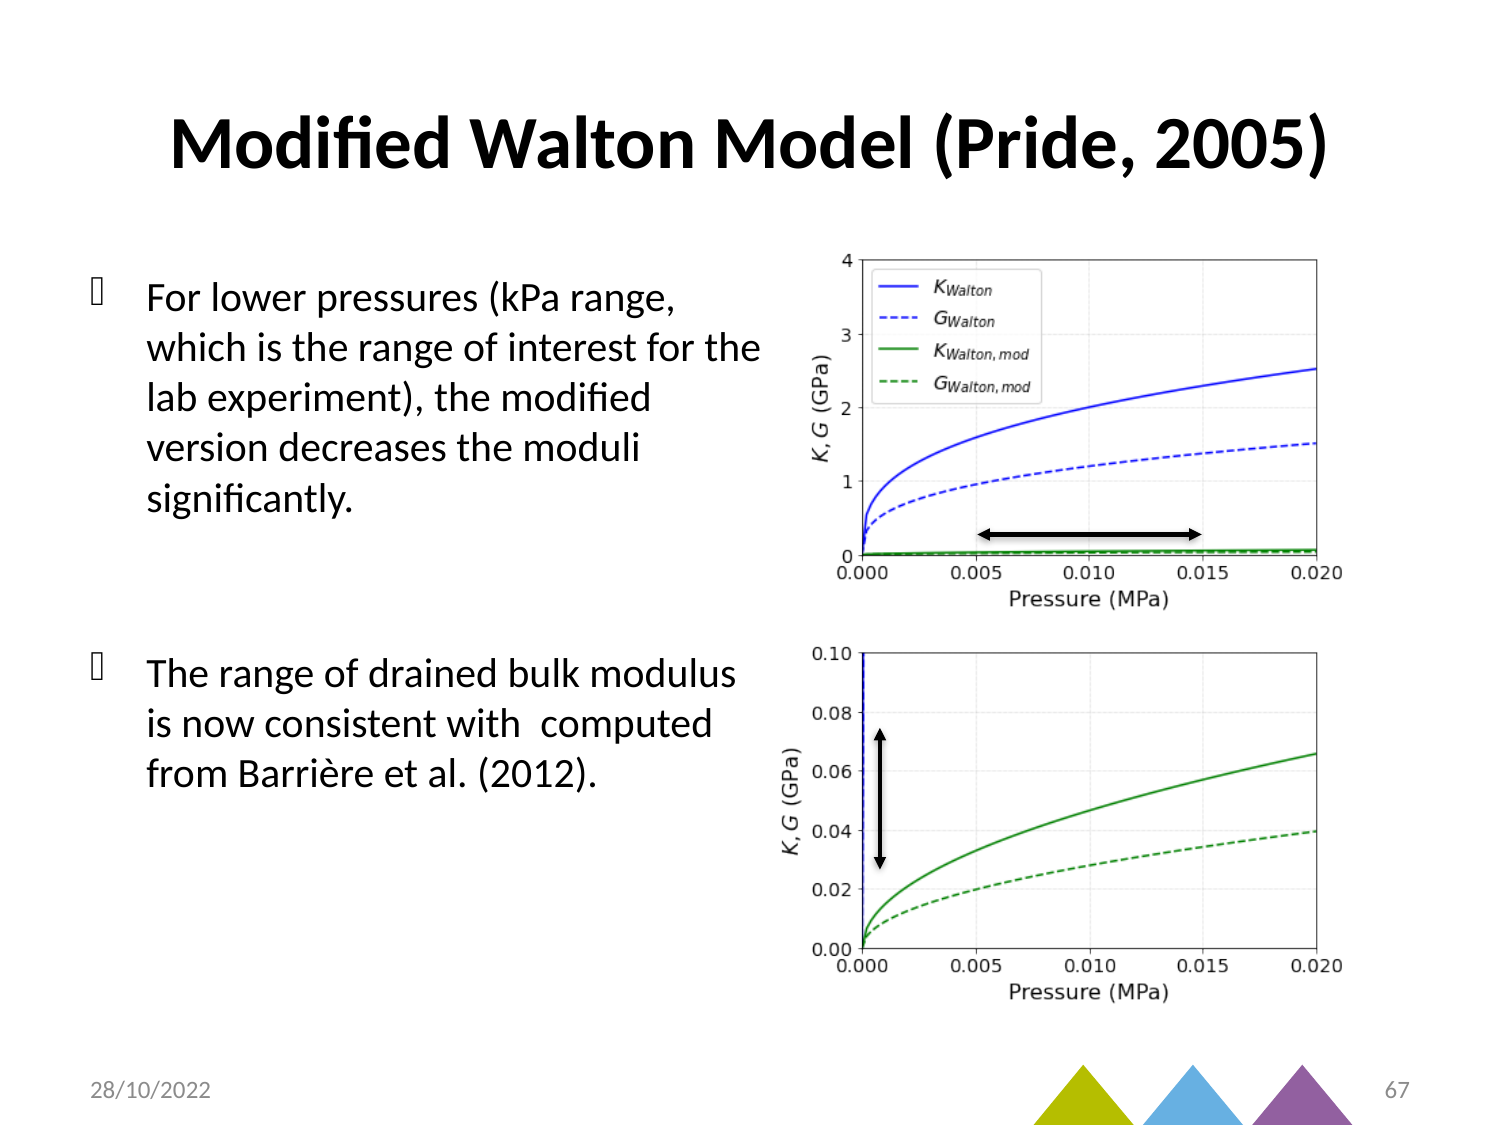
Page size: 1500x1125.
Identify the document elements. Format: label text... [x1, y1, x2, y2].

picture [801, 243, 1353, 619]
slide_number 67 [1352, 1058, 1425, 1119]
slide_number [75, 1058, 243, 1119]
picture [771, 636, 1353, 1012]
title Modified Walton Model (Pride, 2005) [75, 45, 1425, 233]
